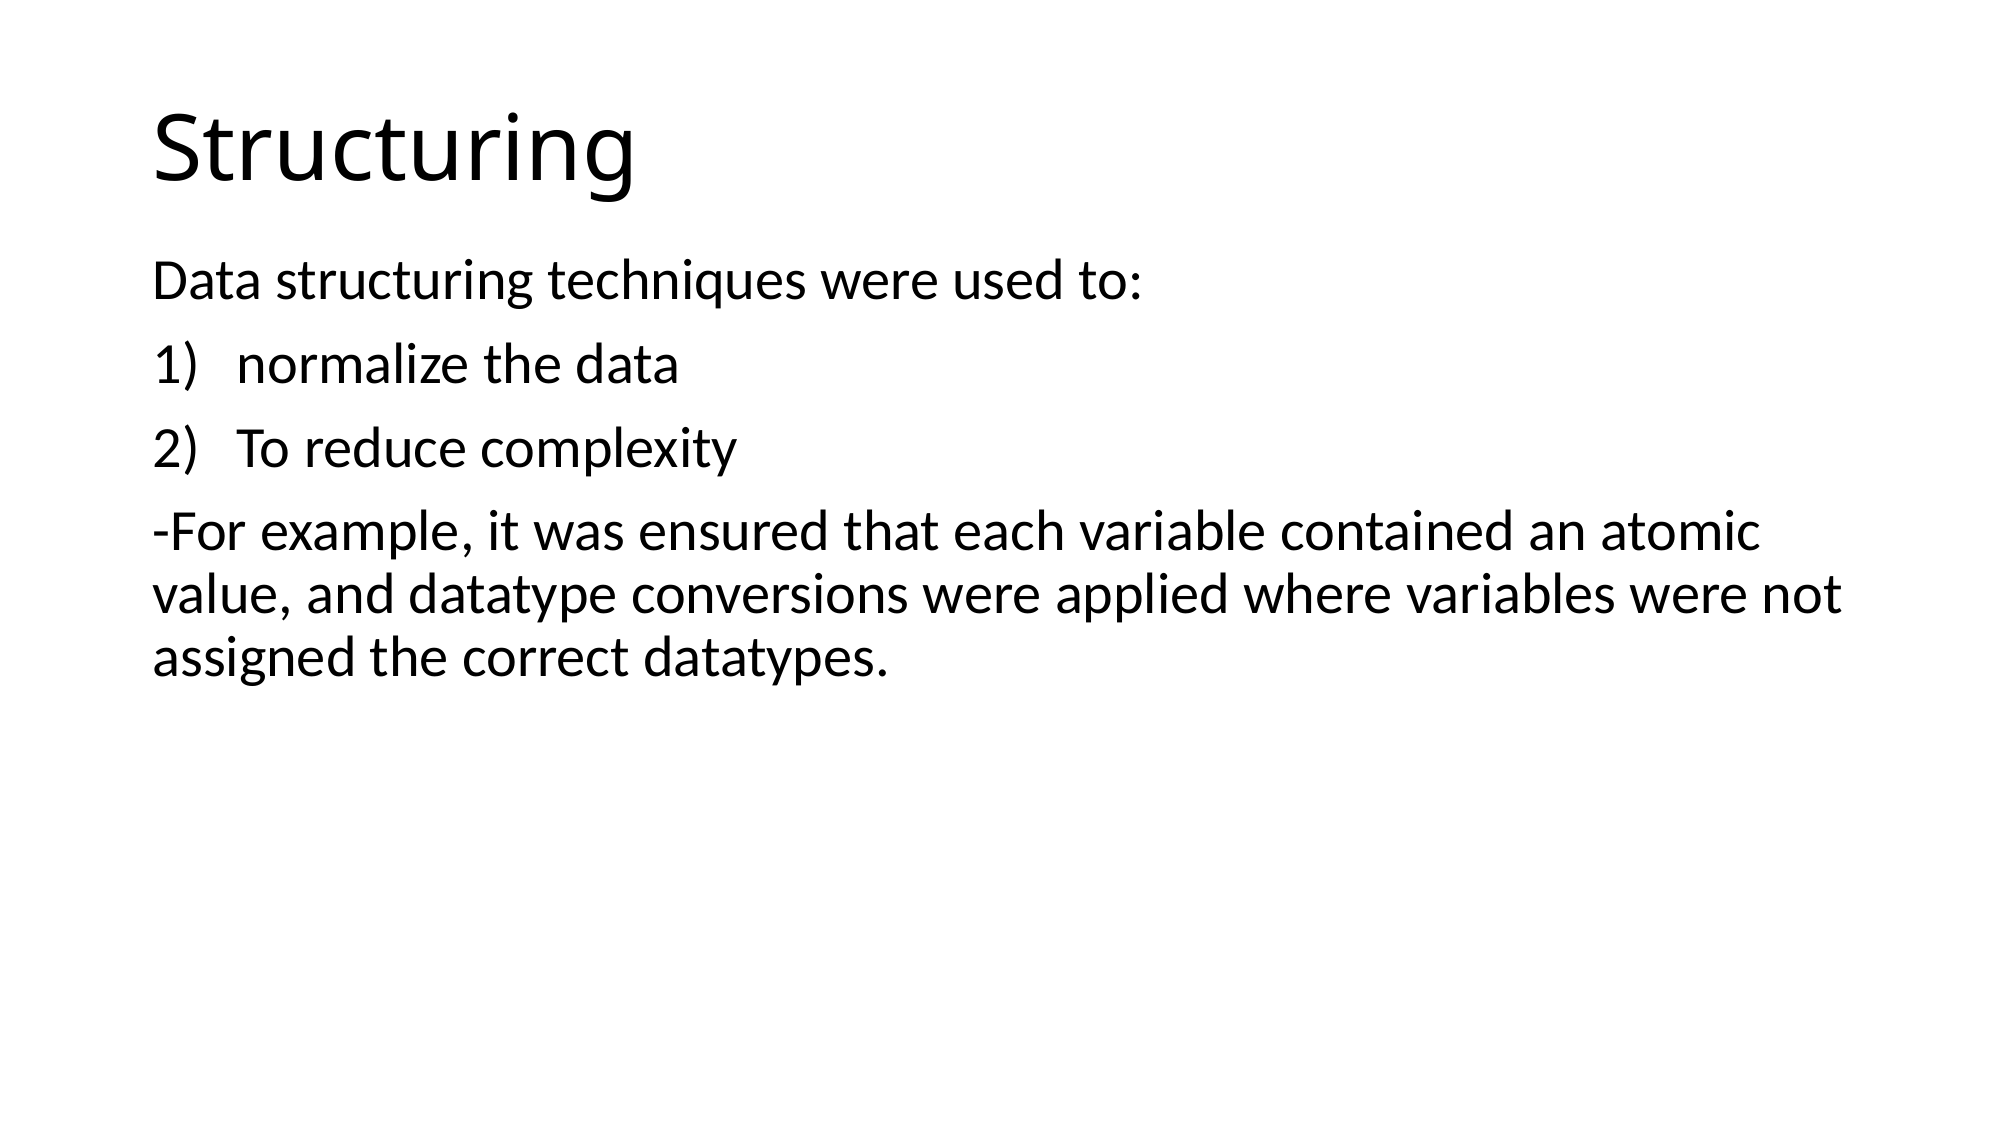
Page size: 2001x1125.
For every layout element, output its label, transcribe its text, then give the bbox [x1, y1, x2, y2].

list Data structuring techniques were used to: normalize the data To reduce complexity -For example, it was ensured that each variable contained an atomic value, and datatype conversions were applied where variables were not assigned the correct datatypes. [137, 241, 1863, 985]
title Structuring [137, 59, 1863, 241]
